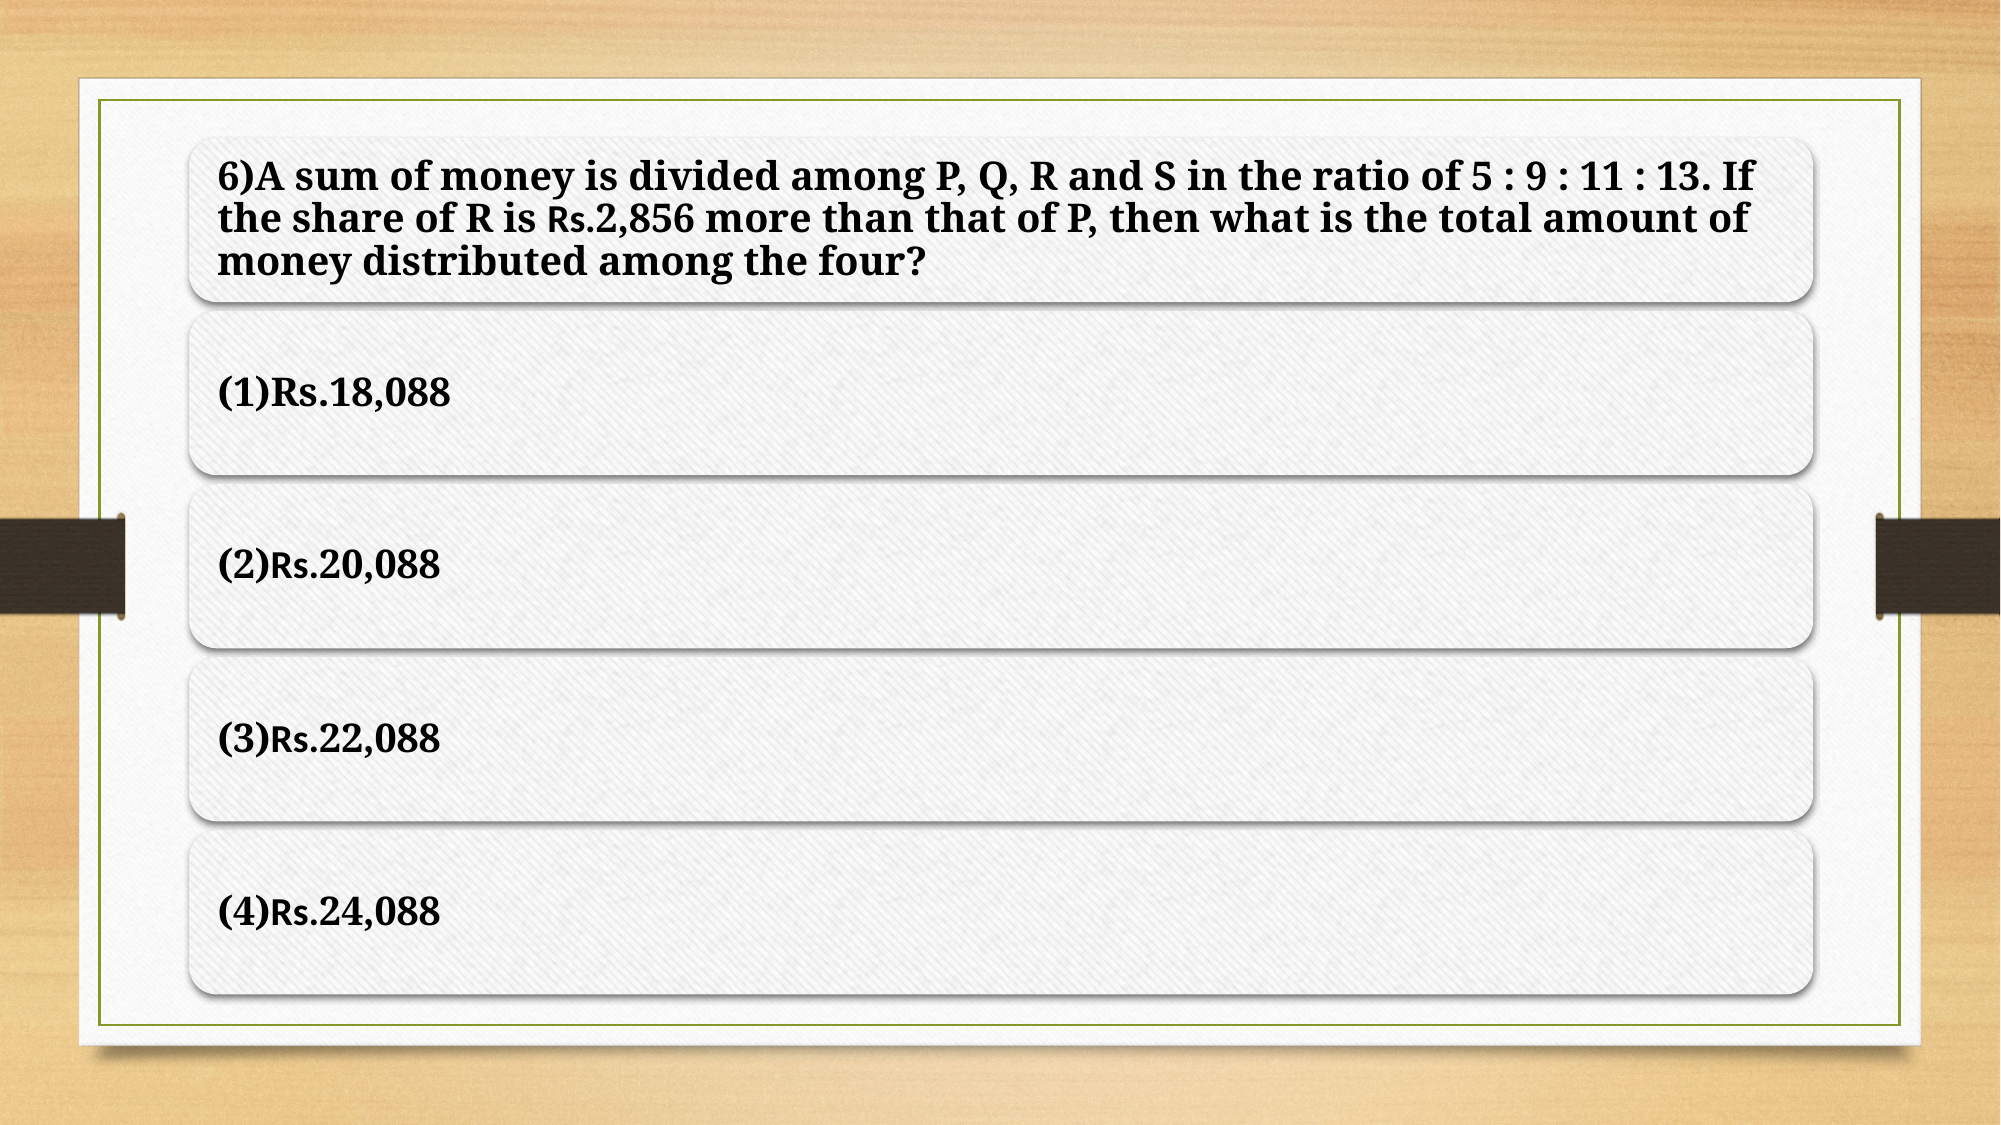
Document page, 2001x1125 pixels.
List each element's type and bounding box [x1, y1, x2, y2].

text_box [189, 130, 1814, 1002]
text_box [0, 0, 2000, 1125]
